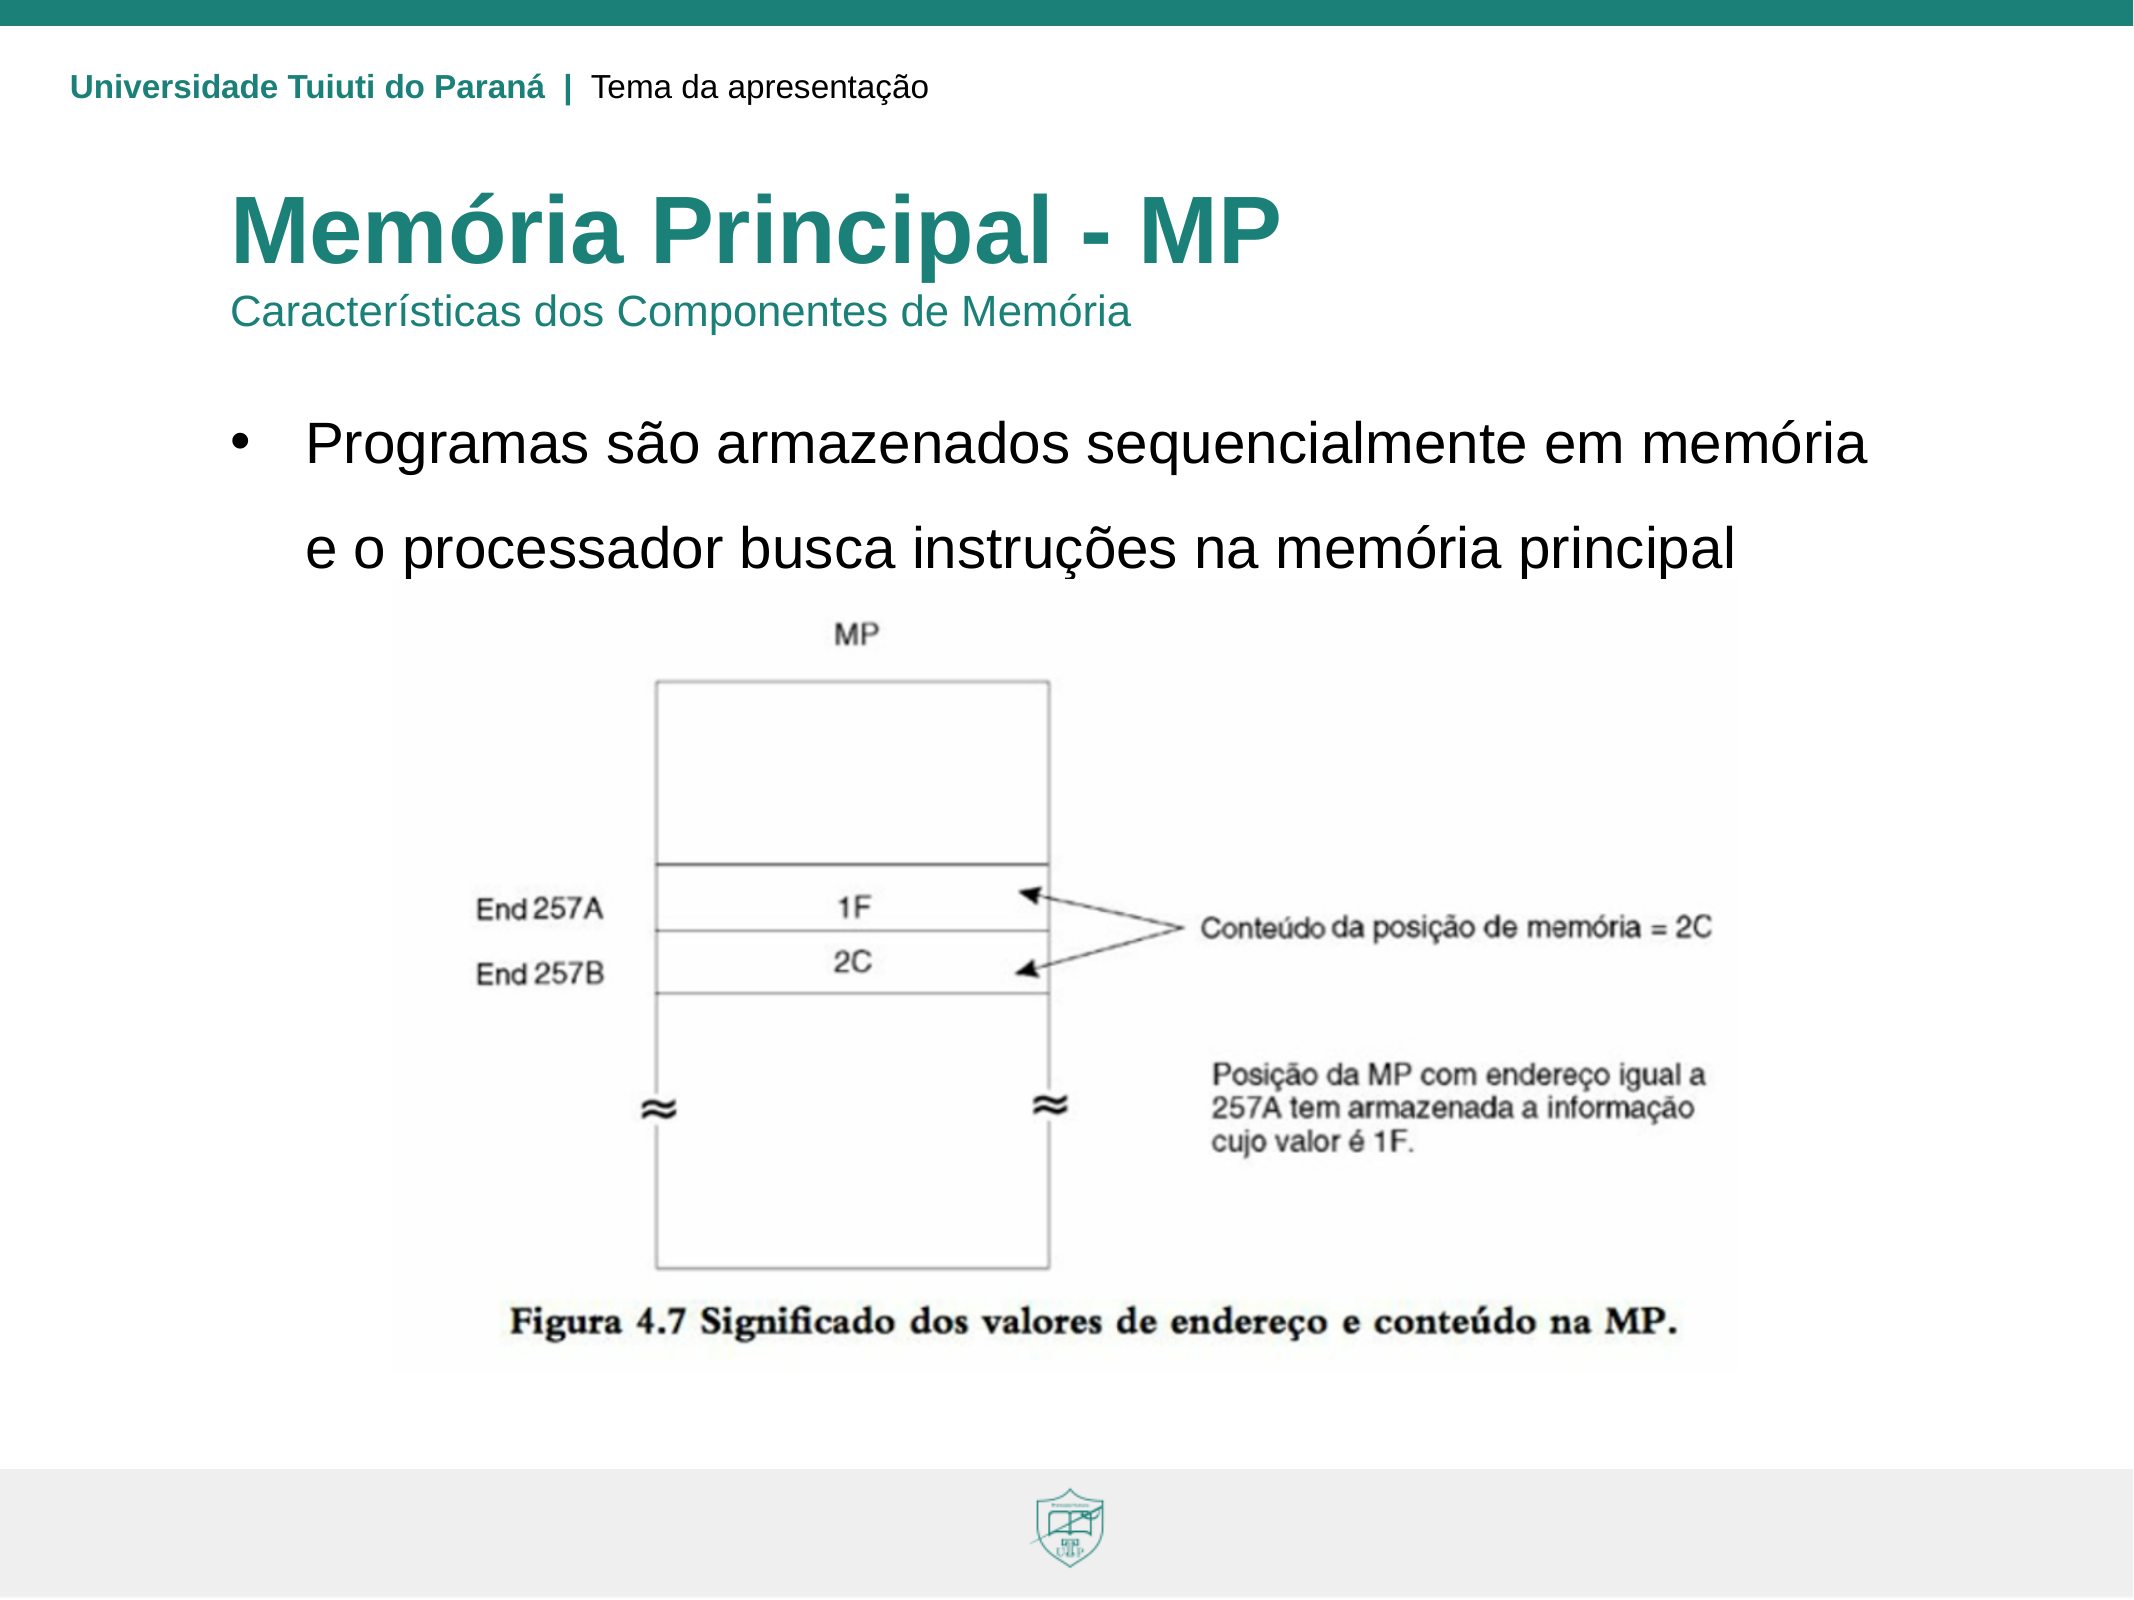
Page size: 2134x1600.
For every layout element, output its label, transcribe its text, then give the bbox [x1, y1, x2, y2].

text_box Universidade Tuiuti do Paraná | Tema da apresentação [63, 59, 936, 112]
picture [393, 579, 1740, 1372]
picture [0, 1469, 2134, 1598]
text_box Memória Principal - MP Características dos Componentes de Memória Programas são armazenados sequencialmente em memória e o processador busca instruções na memória principal [223, 161, 1910, 587]
picture [0, 0, 2134, 26]
